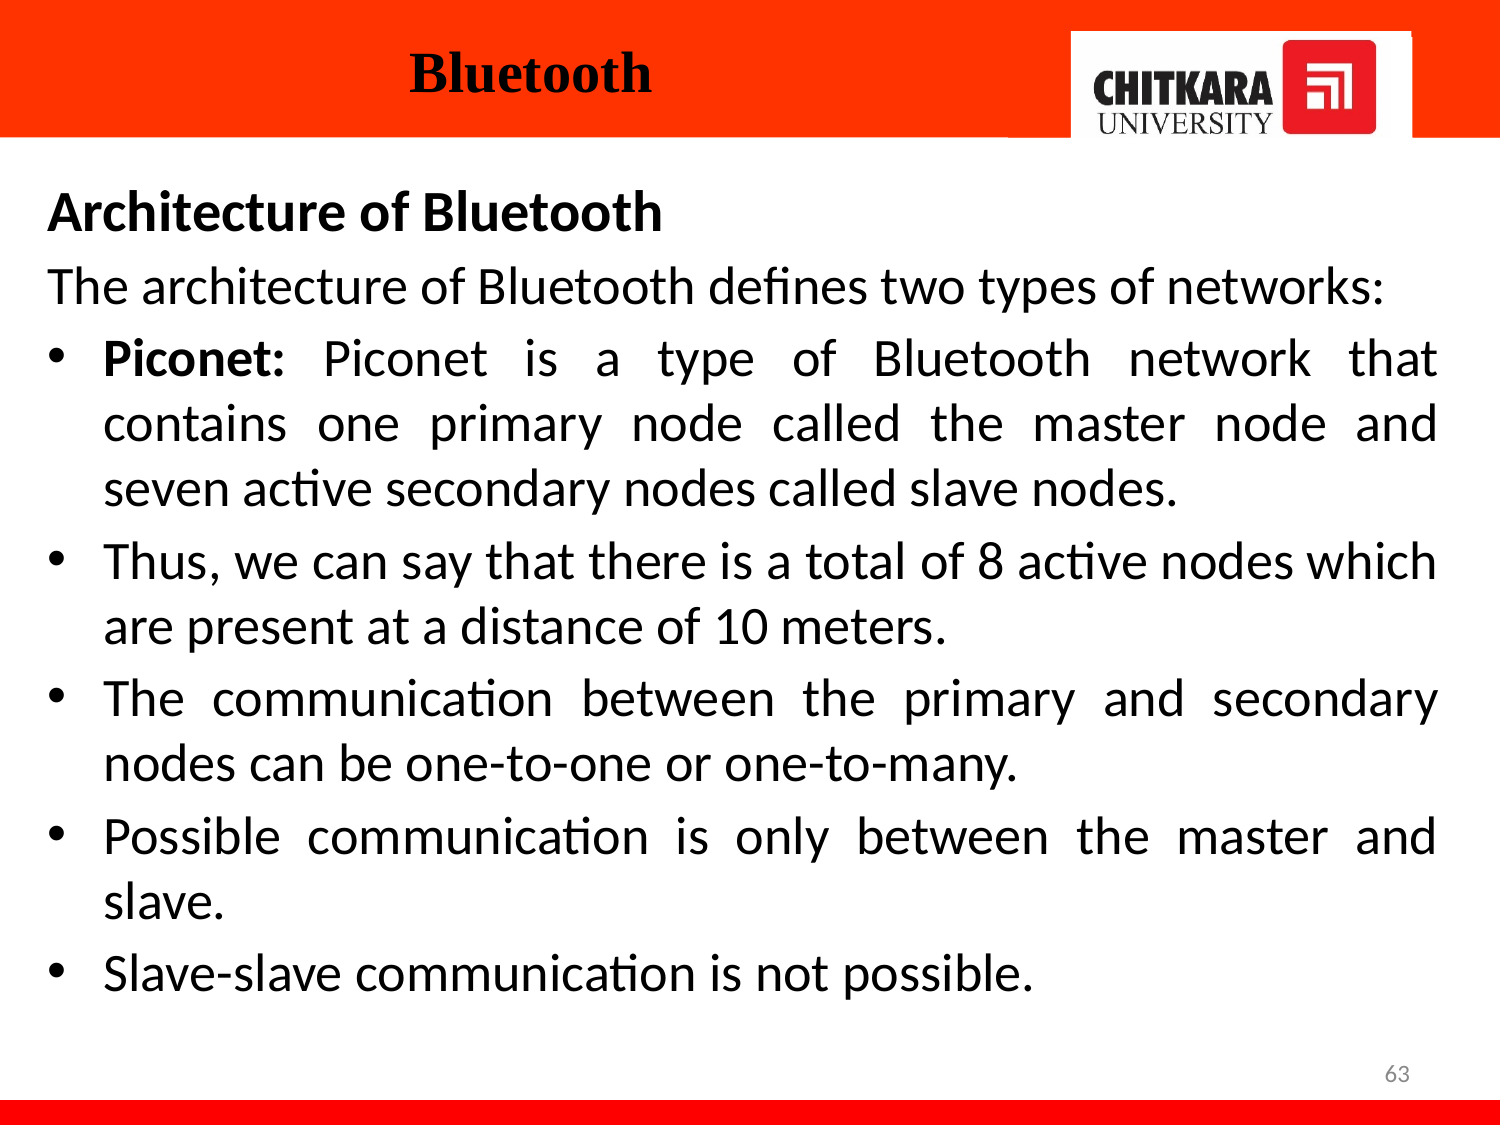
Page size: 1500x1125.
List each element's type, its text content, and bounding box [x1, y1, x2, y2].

slide_number 63 [1074, 1042, 1425, 1103]
list Architecture of Bluetooth The architecture of Bluetooth defines two types of networks: Piconet: Piconet is a type of Bluetooth network that contains one primary node called the master node and seven active secondary nodes called slave nodes. Thus, we can say that there is a total of 8 active nodes which are present at a distance of 10 meters. The communication between the primary and secondary nodes can be one-to-one or one-to-many. Possible communication is only between the master and slave. Slave-slave communication is not possible. [13, 165, 1456, 1073]
title Bluetooth [0, 0, 1063, 138]
picture [1074, 37, 1391, 138]
